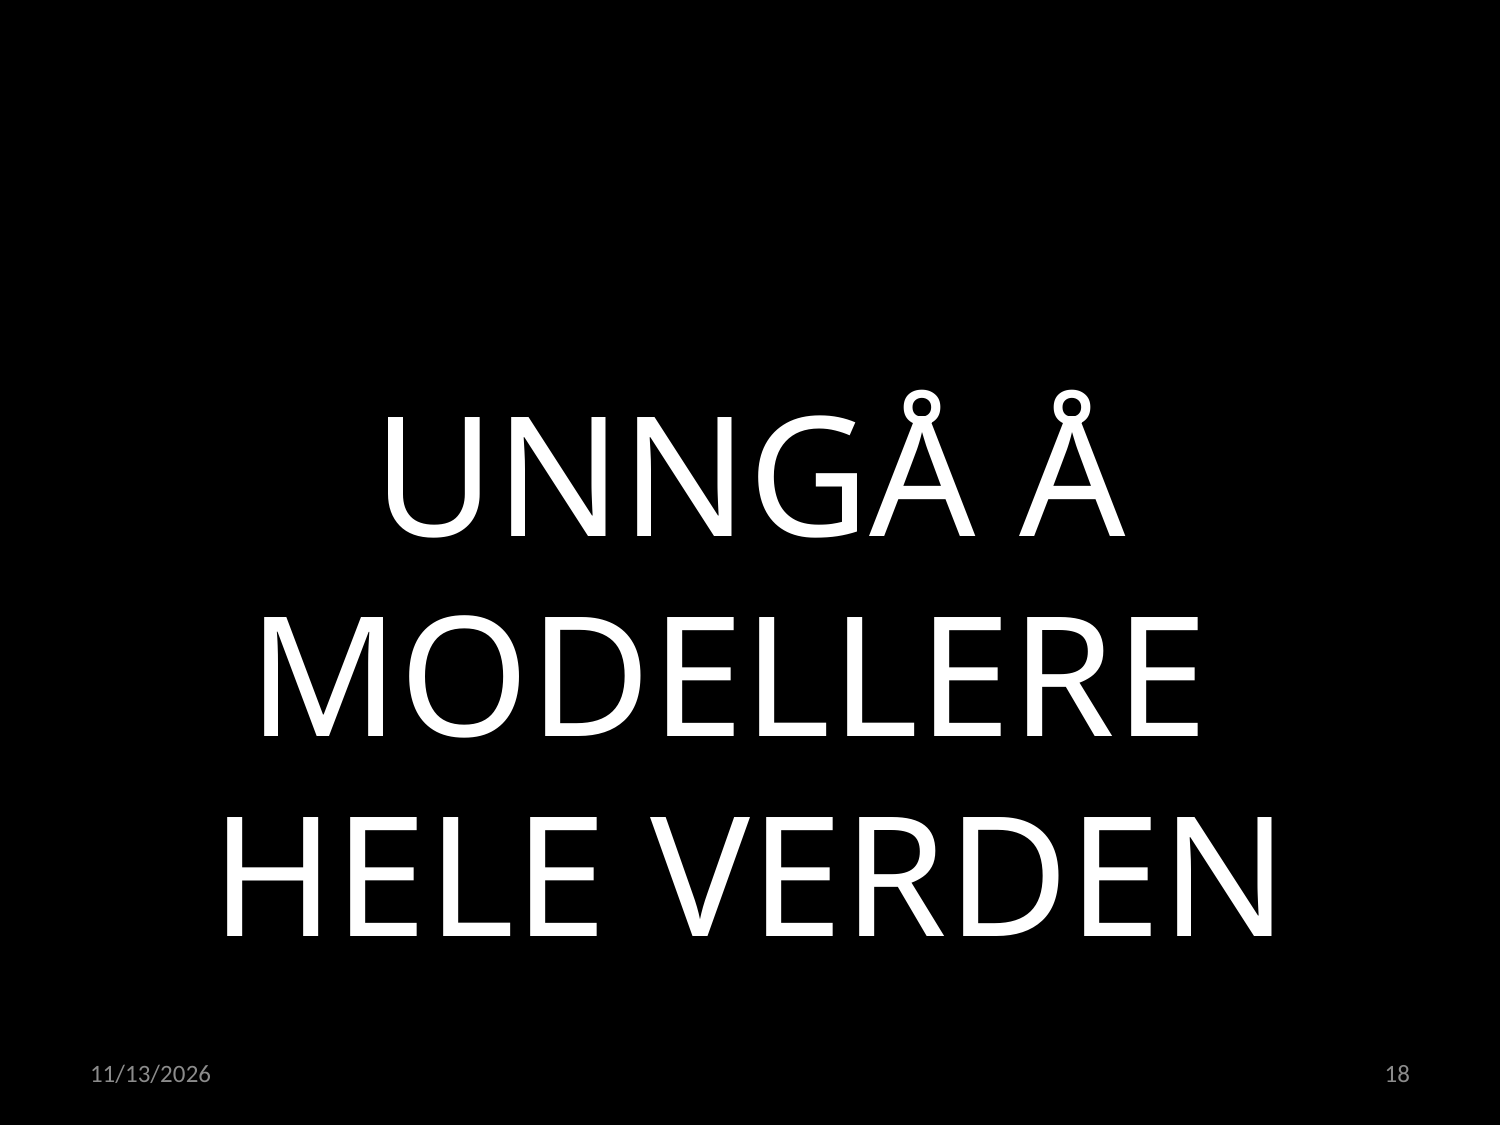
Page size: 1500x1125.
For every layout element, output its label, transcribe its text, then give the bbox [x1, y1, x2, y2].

slide_number 18 [1074, 1042, 1425, 1103]
text_box UNNGÅ Å MODELLERE HELE VERDEN [0, 361, 1500, 464]
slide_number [75, 1042, 425, 1103]
